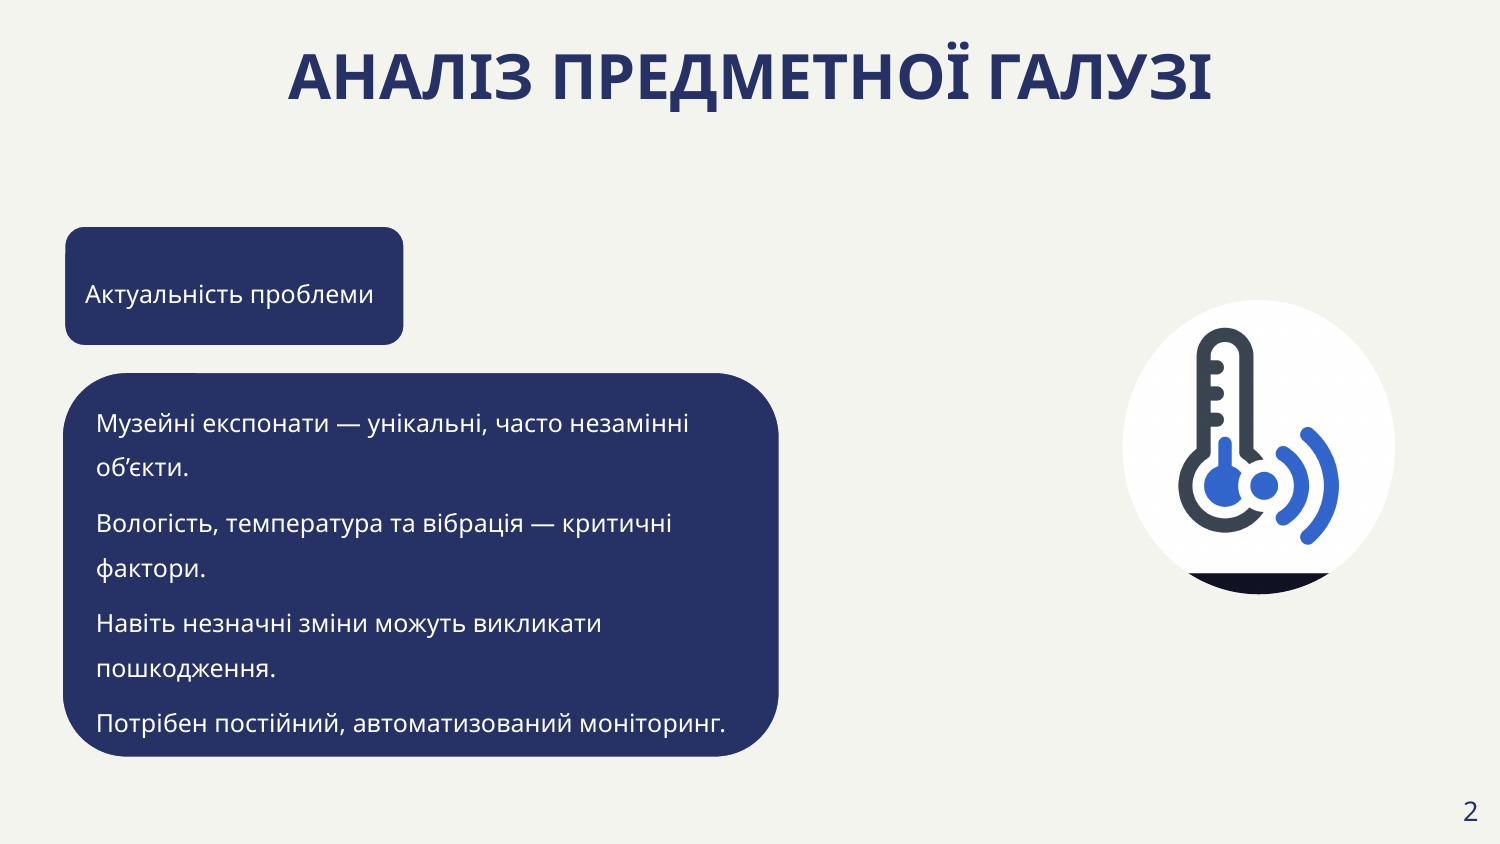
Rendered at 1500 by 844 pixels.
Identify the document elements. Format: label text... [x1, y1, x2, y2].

picture [1122, 299, 1396, 595]
title АНАЛІЗ ПРЕДМЕТНОЇ ГАЛУЗІ [273, 22, 1286, 129]
slide_number 2 [1403, 779, 1494, 844]
text_box Музейні експонати — унікальні, часто незамінні об’єкти. Вологість, температура та вібрація — критичні фактори. Навіть незначні зміни можуть викликати пошкодження. Потрібен постійний, автоматизований моніторинг. [62, 372, 780, 758]
text_box Актуальність проблеми [64, 226, 405, 346]
